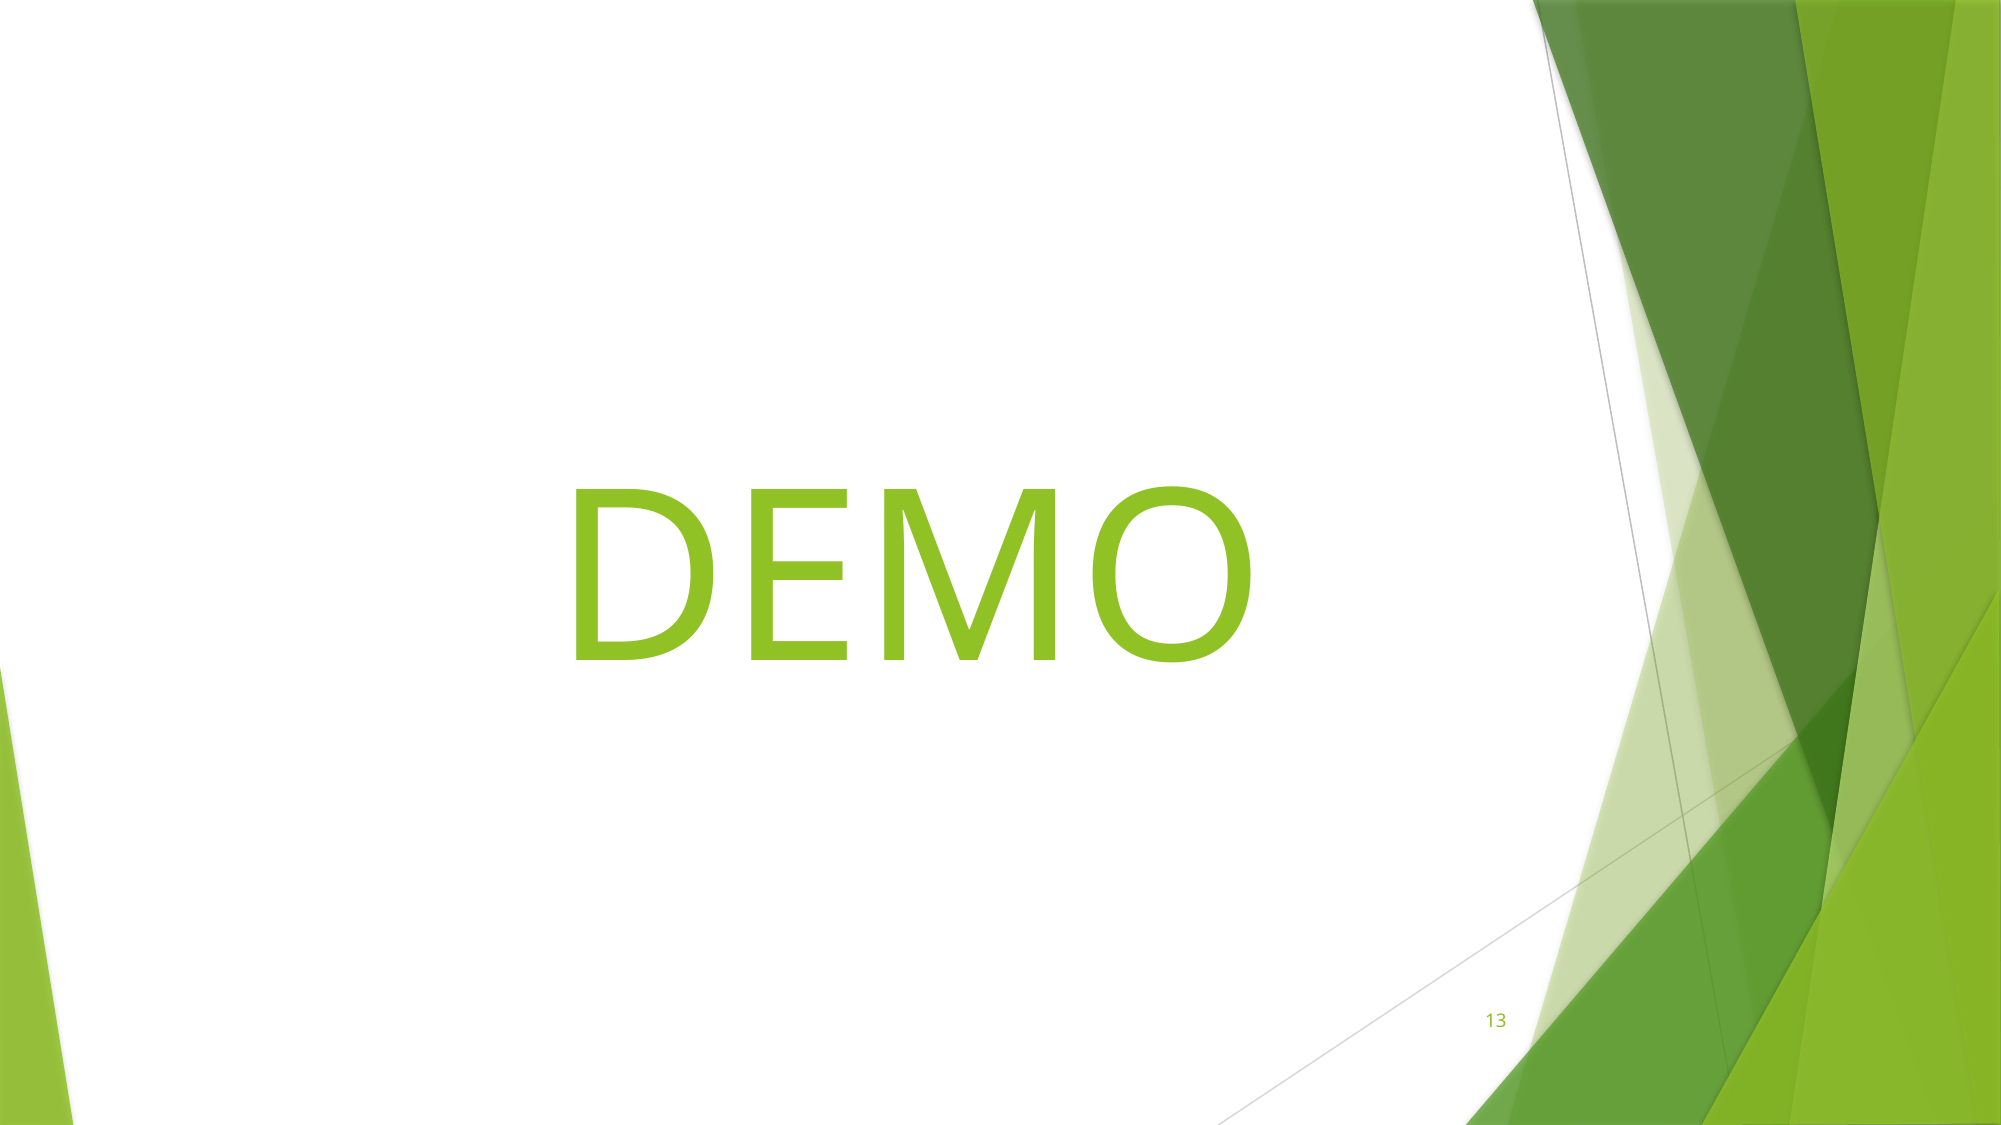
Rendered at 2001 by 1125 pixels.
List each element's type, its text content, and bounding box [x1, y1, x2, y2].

title DEMO [538, 413, 1949, 631]
slide_number 13 [1409, 991, 1522, 1051]
